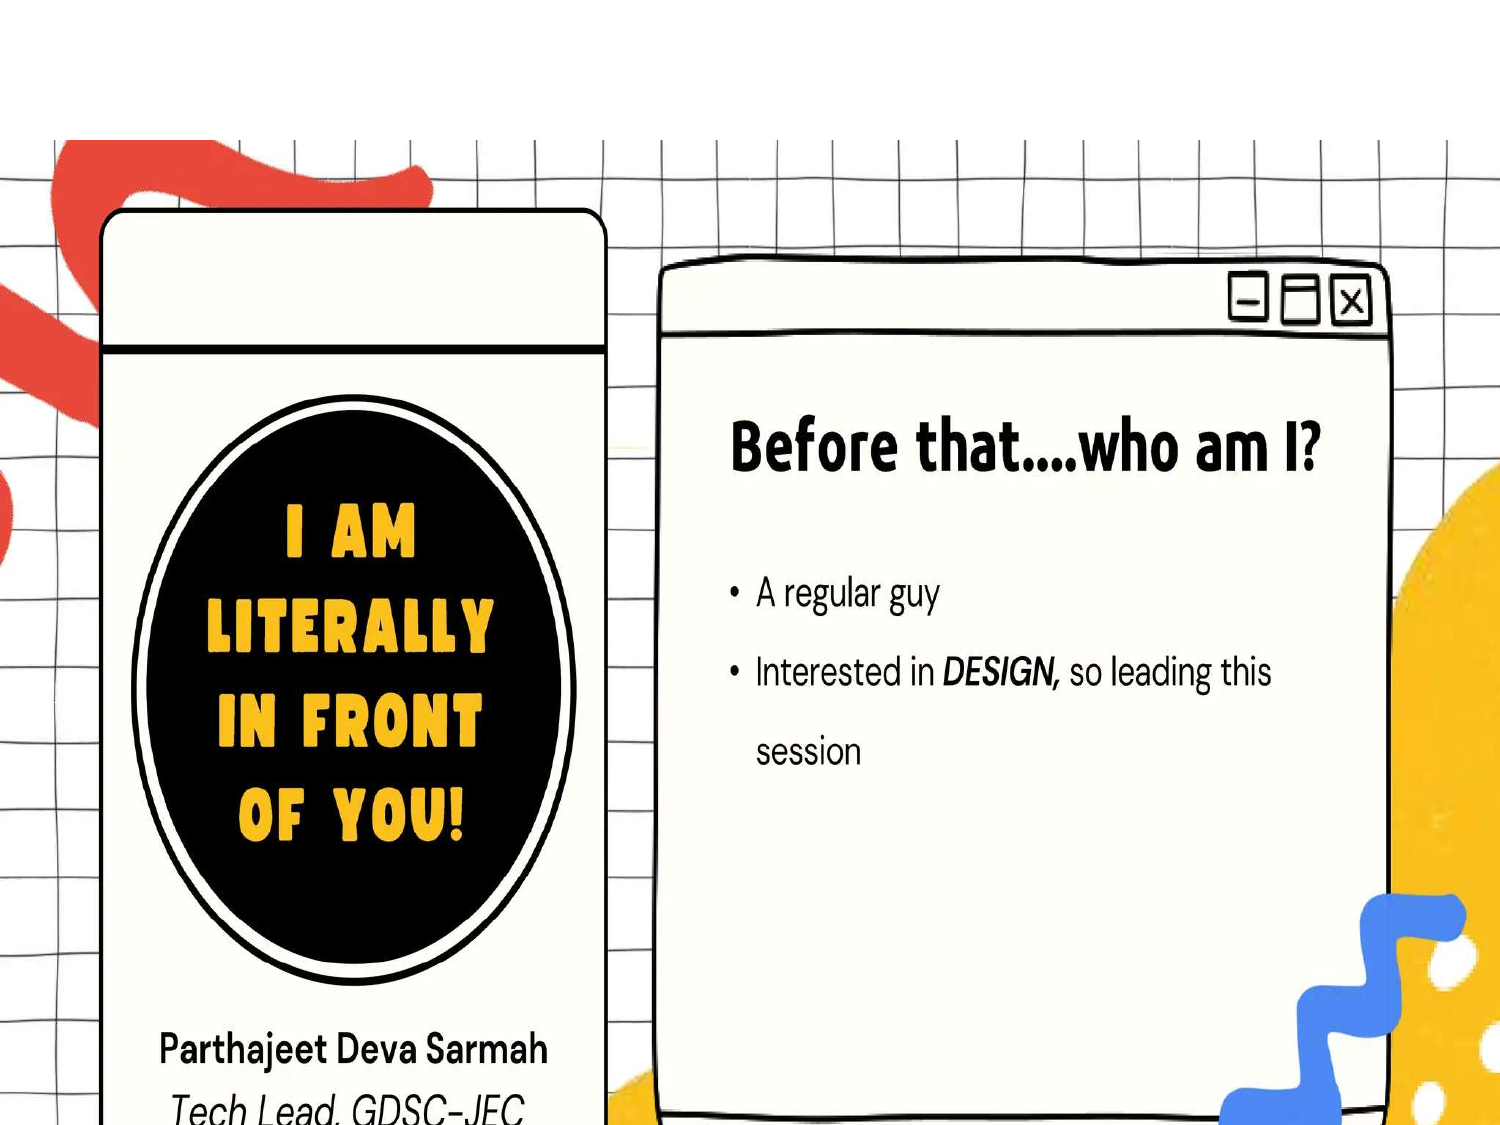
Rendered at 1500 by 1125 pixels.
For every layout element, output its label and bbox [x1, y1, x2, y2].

picture [0, 140, 1500, 1125]
